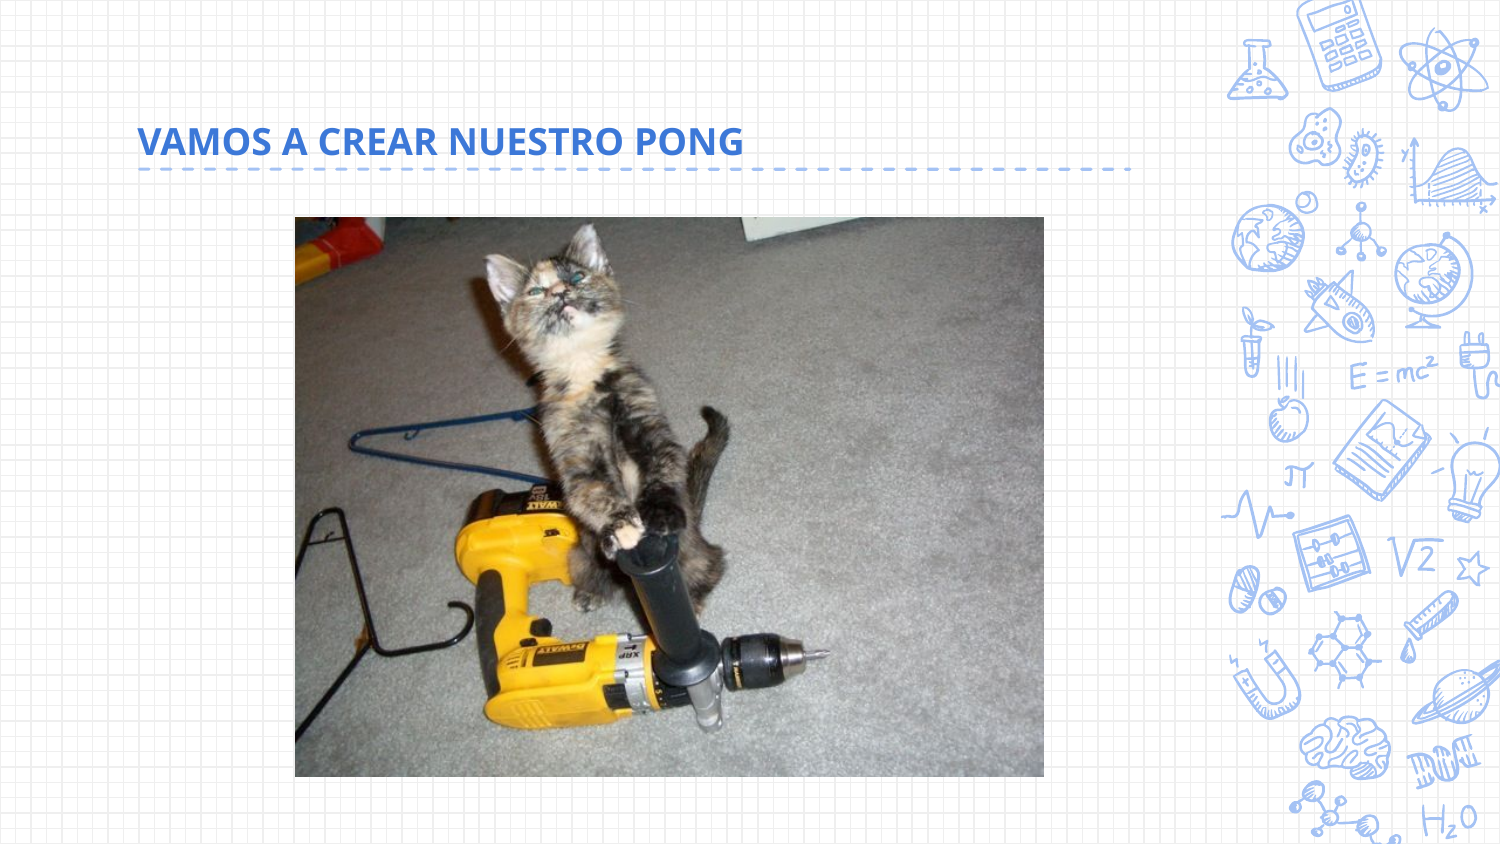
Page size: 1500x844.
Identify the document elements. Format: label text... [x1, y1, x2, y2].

picture [294, 217, 1045, 778]
text_box VAMOS A CREAR NUESTRO PONG [122, 36, 1130, 178]
